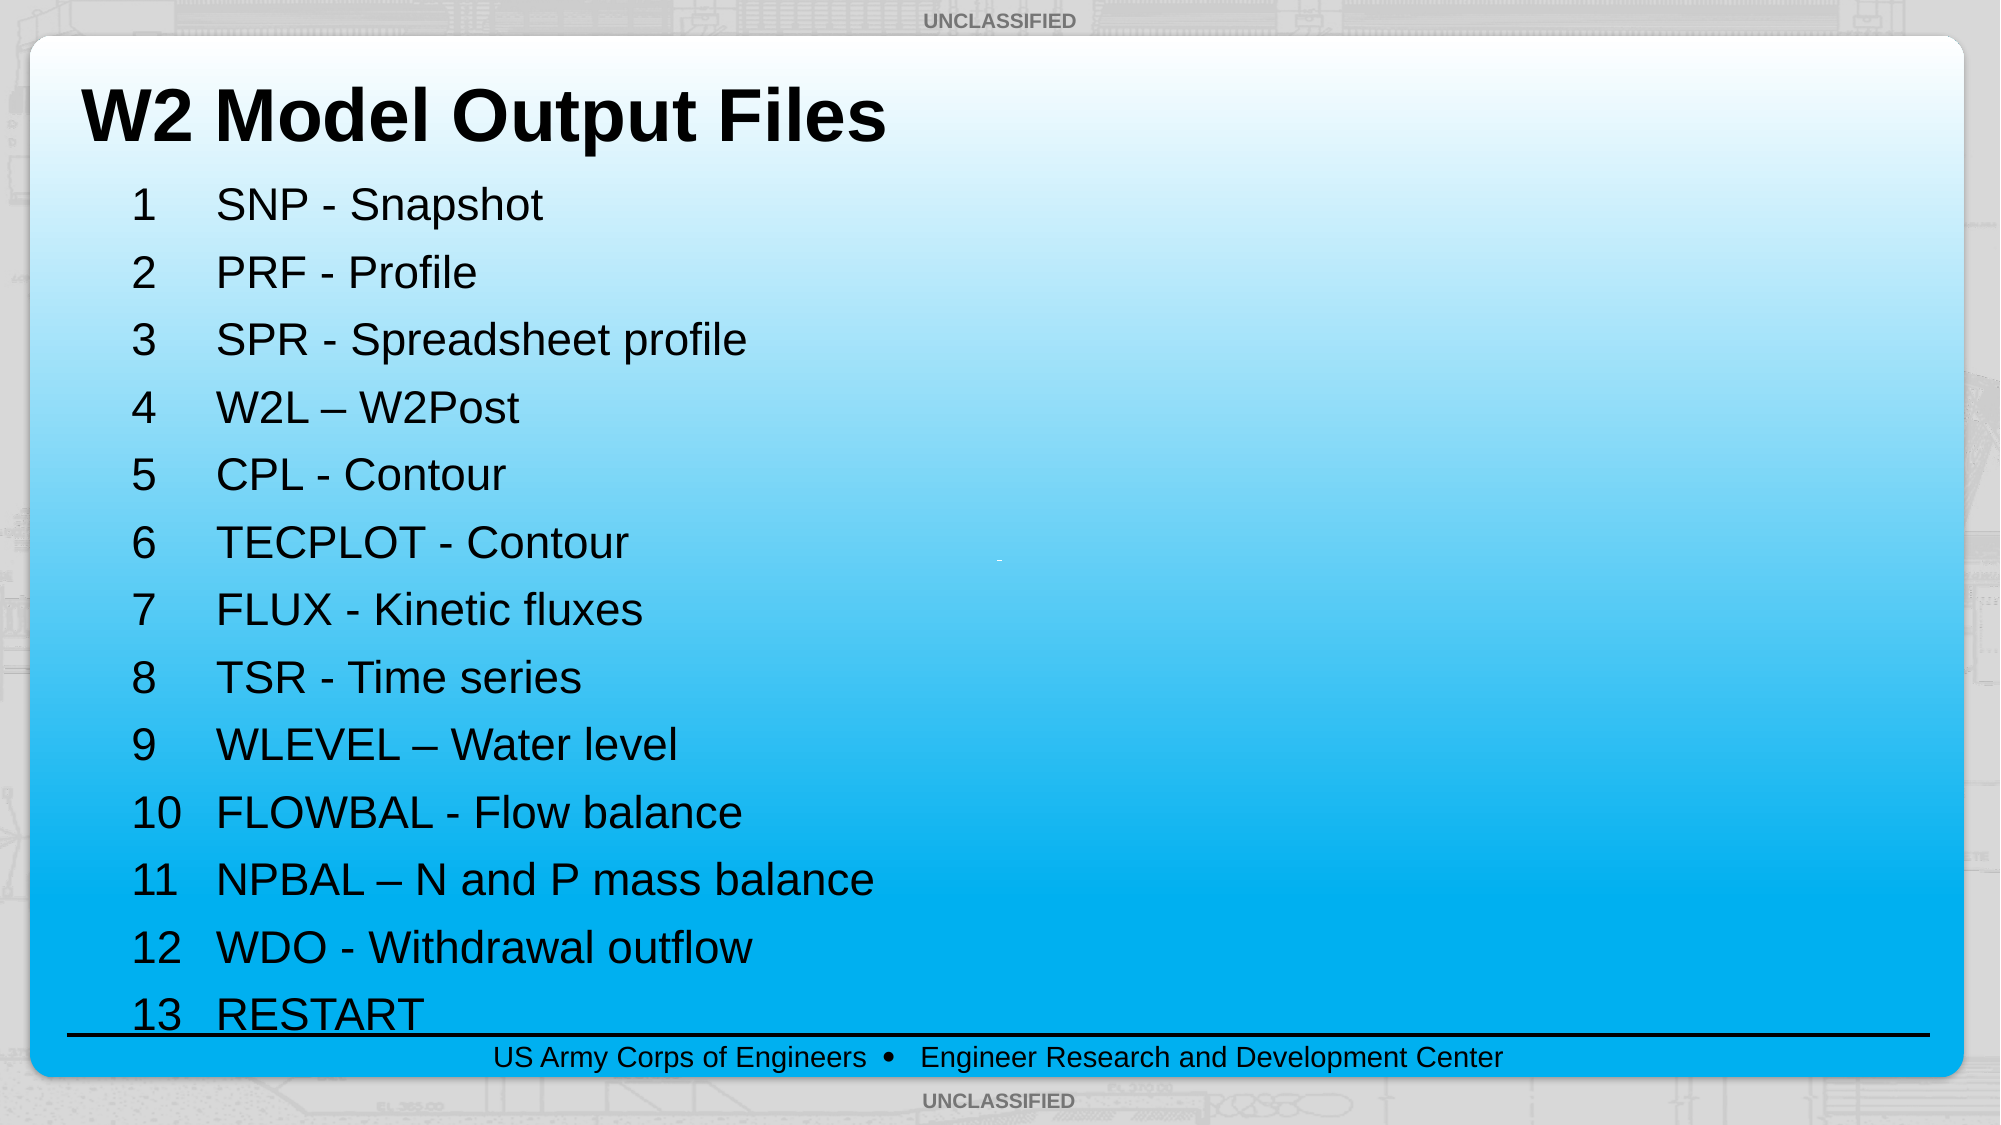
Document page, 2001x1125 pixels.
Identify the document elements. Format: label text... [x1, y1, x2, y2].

text_box 1 SNP - Snapshot 2 PRF - Profile 3 SPR - Spreadsheet profile 4 W2L – W2Post 5 CPL - Contour 6 TECPLOT - Contour 7 FLUX - Kinetic fluxes 8 TSR - Time series 9 WLEVEL – Water level 10 FLOWBAL - Flow balance 11 NPBAL – N and P mass balance WDO - Withdrawal outflow RESTART [116, 167, 1033, 1048]
picture [0, 0, 2000, 1125]
title W2 Model Output Files [66, 44, 1901, 178]
